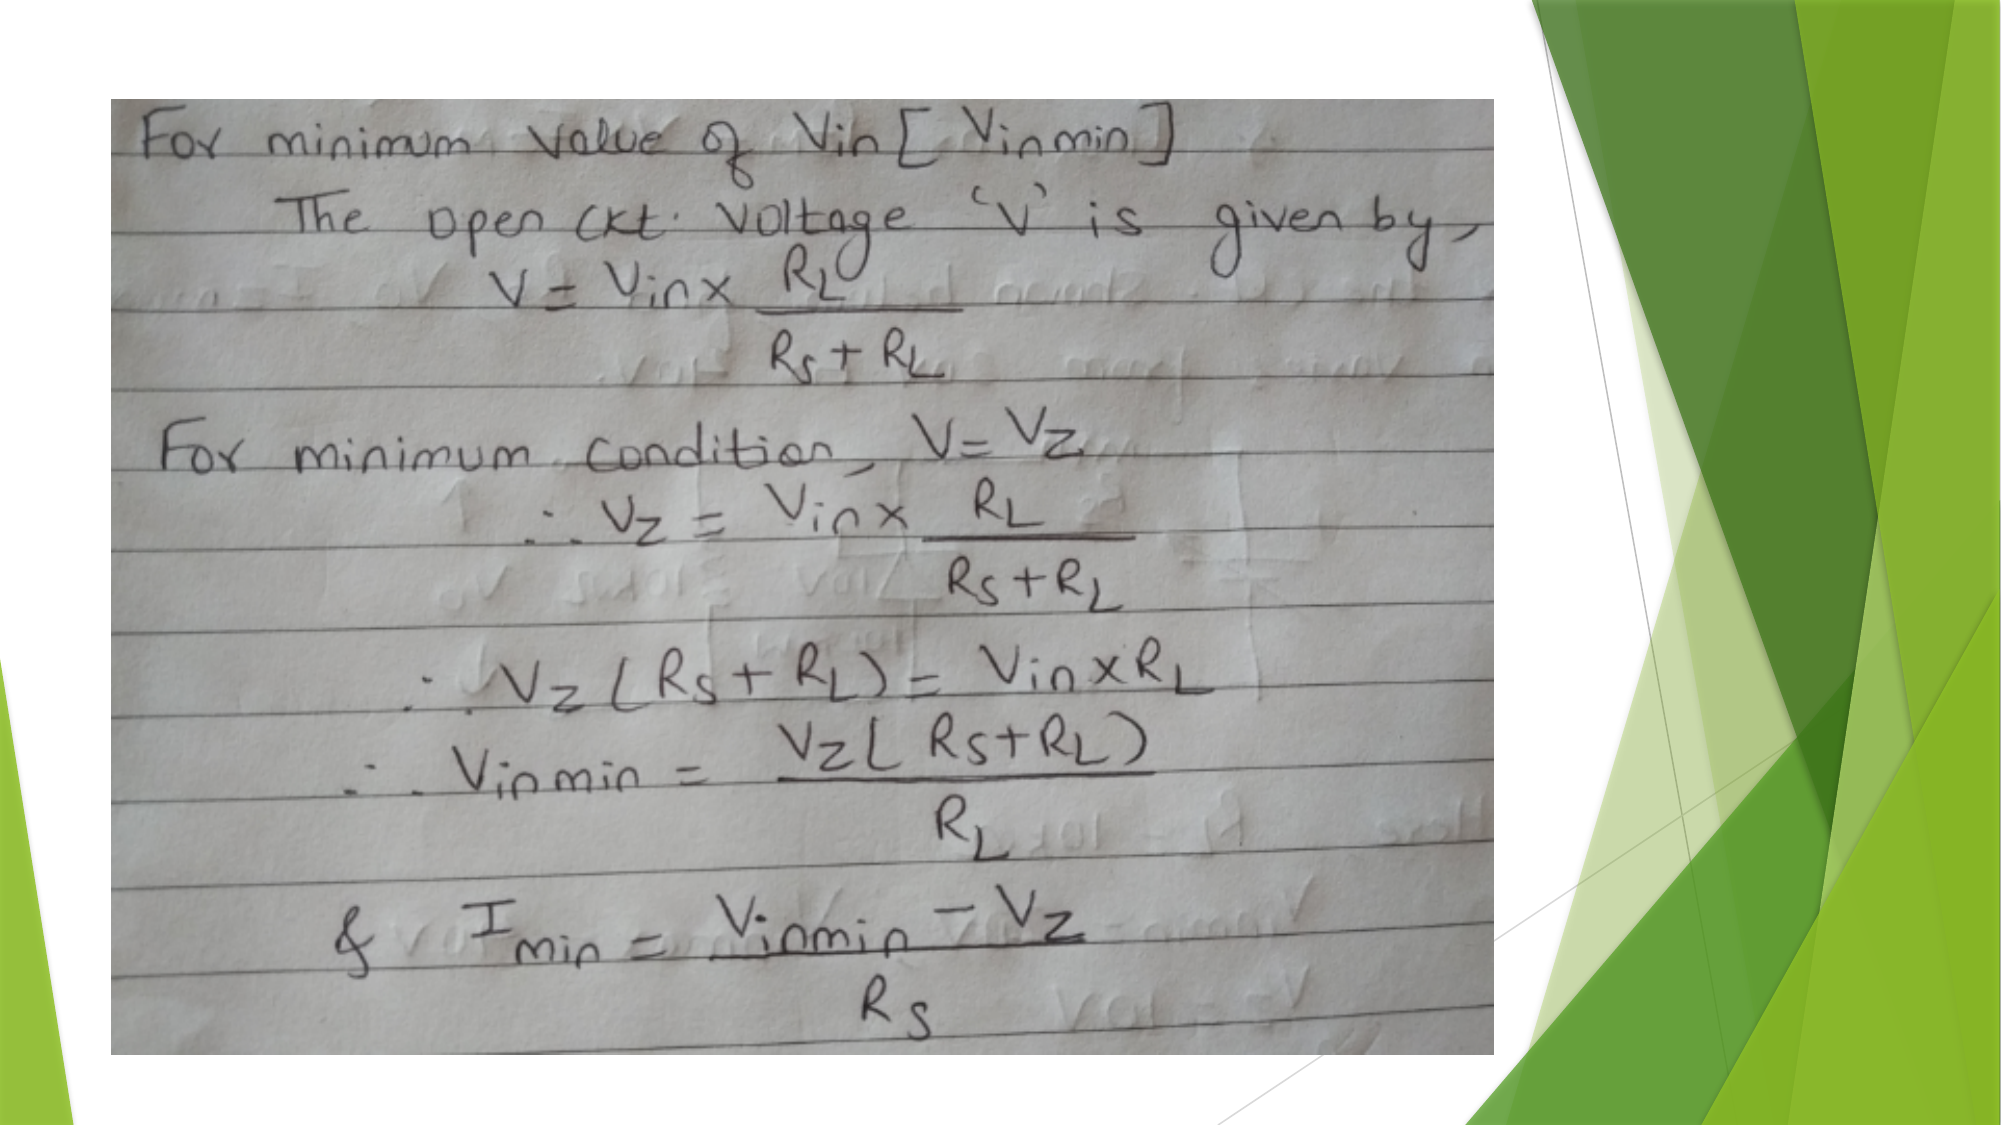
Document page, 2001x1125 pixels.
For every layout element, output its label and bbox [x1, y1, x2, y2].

list [110, 99, 1494, 1055]
